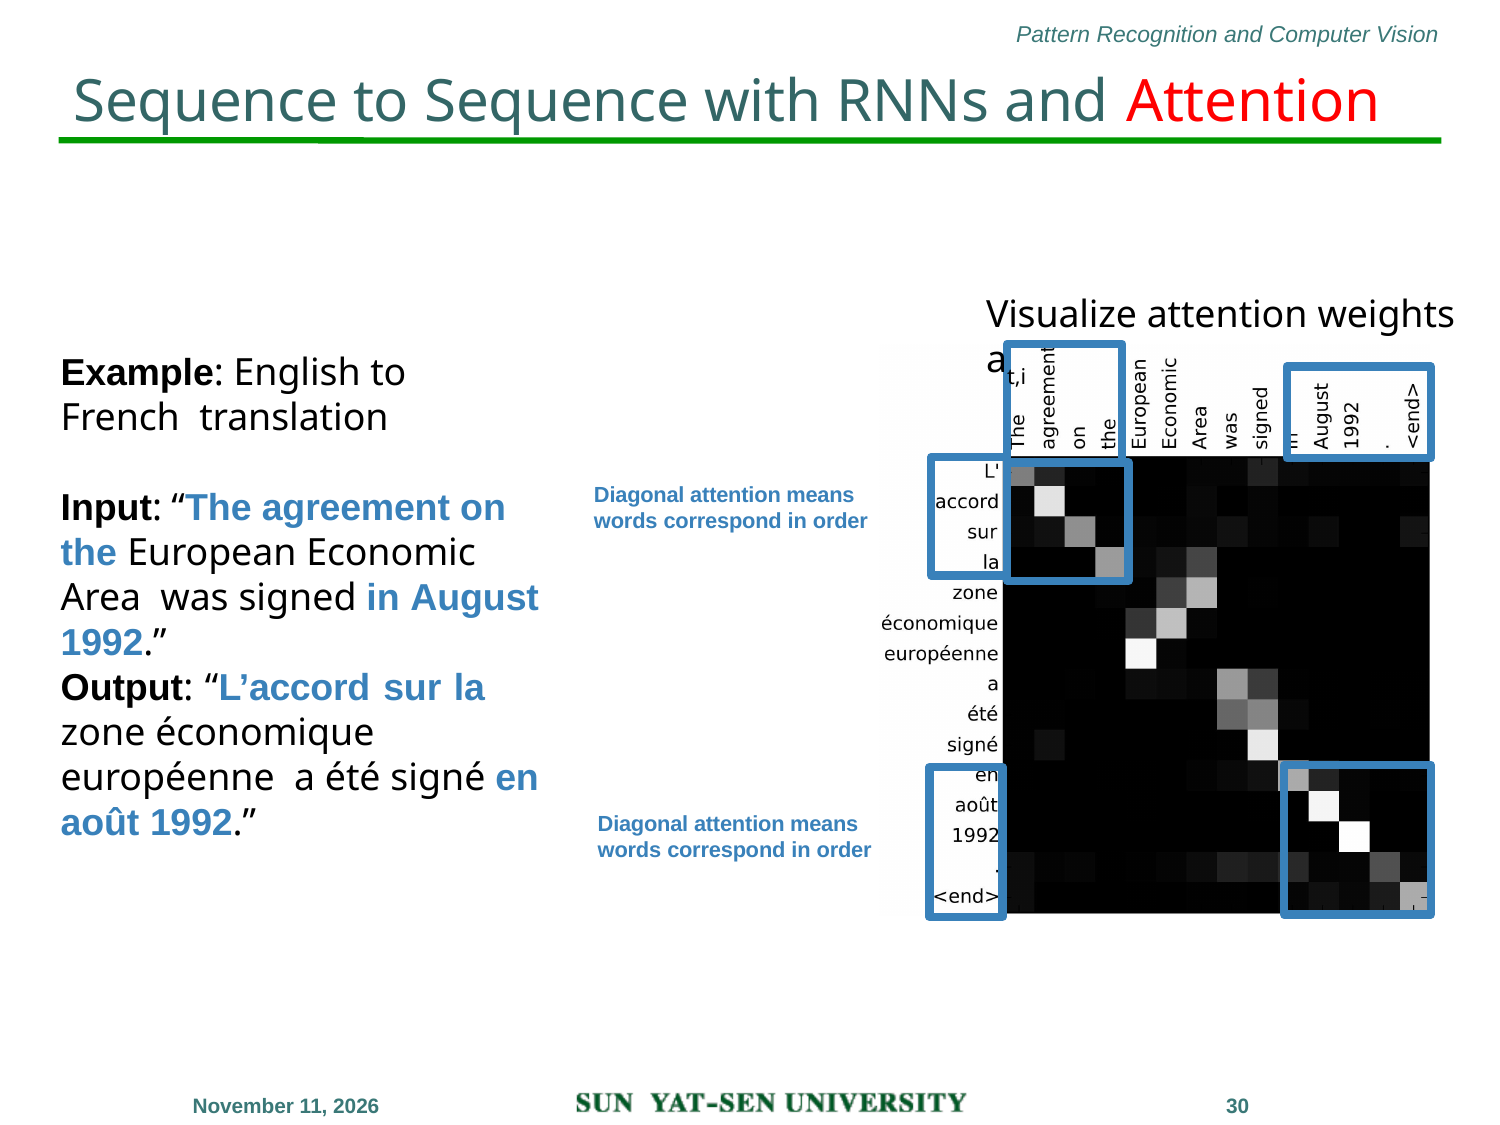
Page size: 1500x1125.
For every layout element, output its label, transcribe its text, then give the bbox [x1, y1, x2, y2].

picture [566, 1079, 973, 1125]
text_box Visualize attention weights at,i [979, 288, 1485, 389]
text_box Output: “L’accord sur la zone économique européenne a été signé en août 1992.” [58, 661, 570, 844]
text_box Example: English to French translation [58, 346, 529, 439]
text_box Diagonal attention means words correspond in order [591, 478, 874, 533]
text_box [879, 339, 1436, 922]
text_box Diagonal attention means words correspond in order [595, 807, 874, 862]
text_box Input: “The agreement on the European Economic Area was signed in August 1992.” [58, 481, 554, 661]
title Sequence to Sequence with RNNs and Attention [58, 35, 1442, 141]
